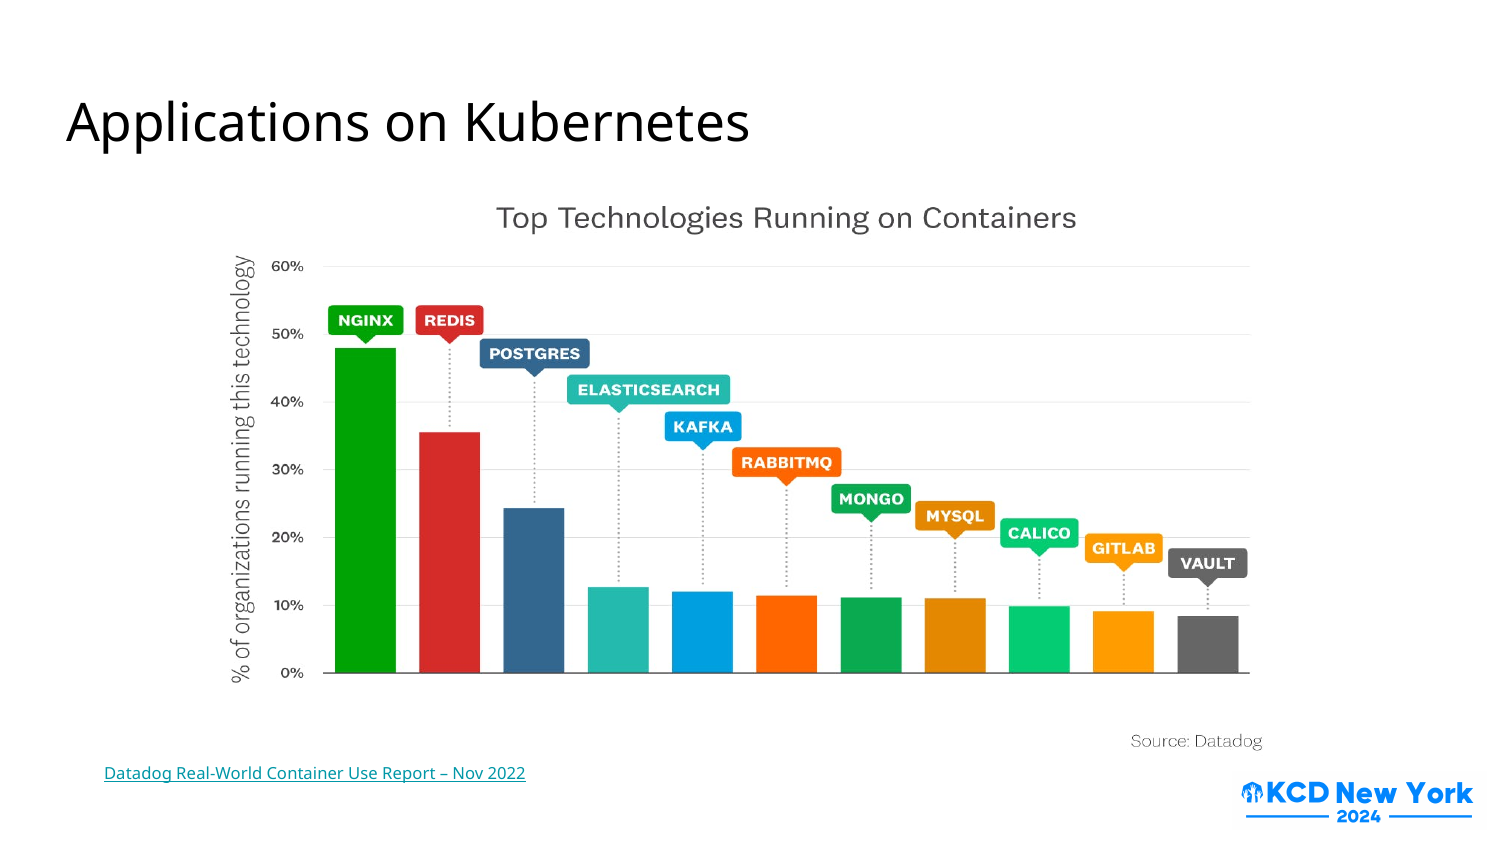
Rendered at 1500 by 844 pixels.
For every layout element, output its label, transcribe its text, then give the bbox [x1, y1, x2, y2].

picture [192, 161, 1308, 768]
picture [1232, 771, 1487, 830]
text_box Datadog Real-World Container Use Report – Nov 2022 [104, 762, 1003, 815]
title Applications on Kubernetes [51, 72, 1449, 167]
